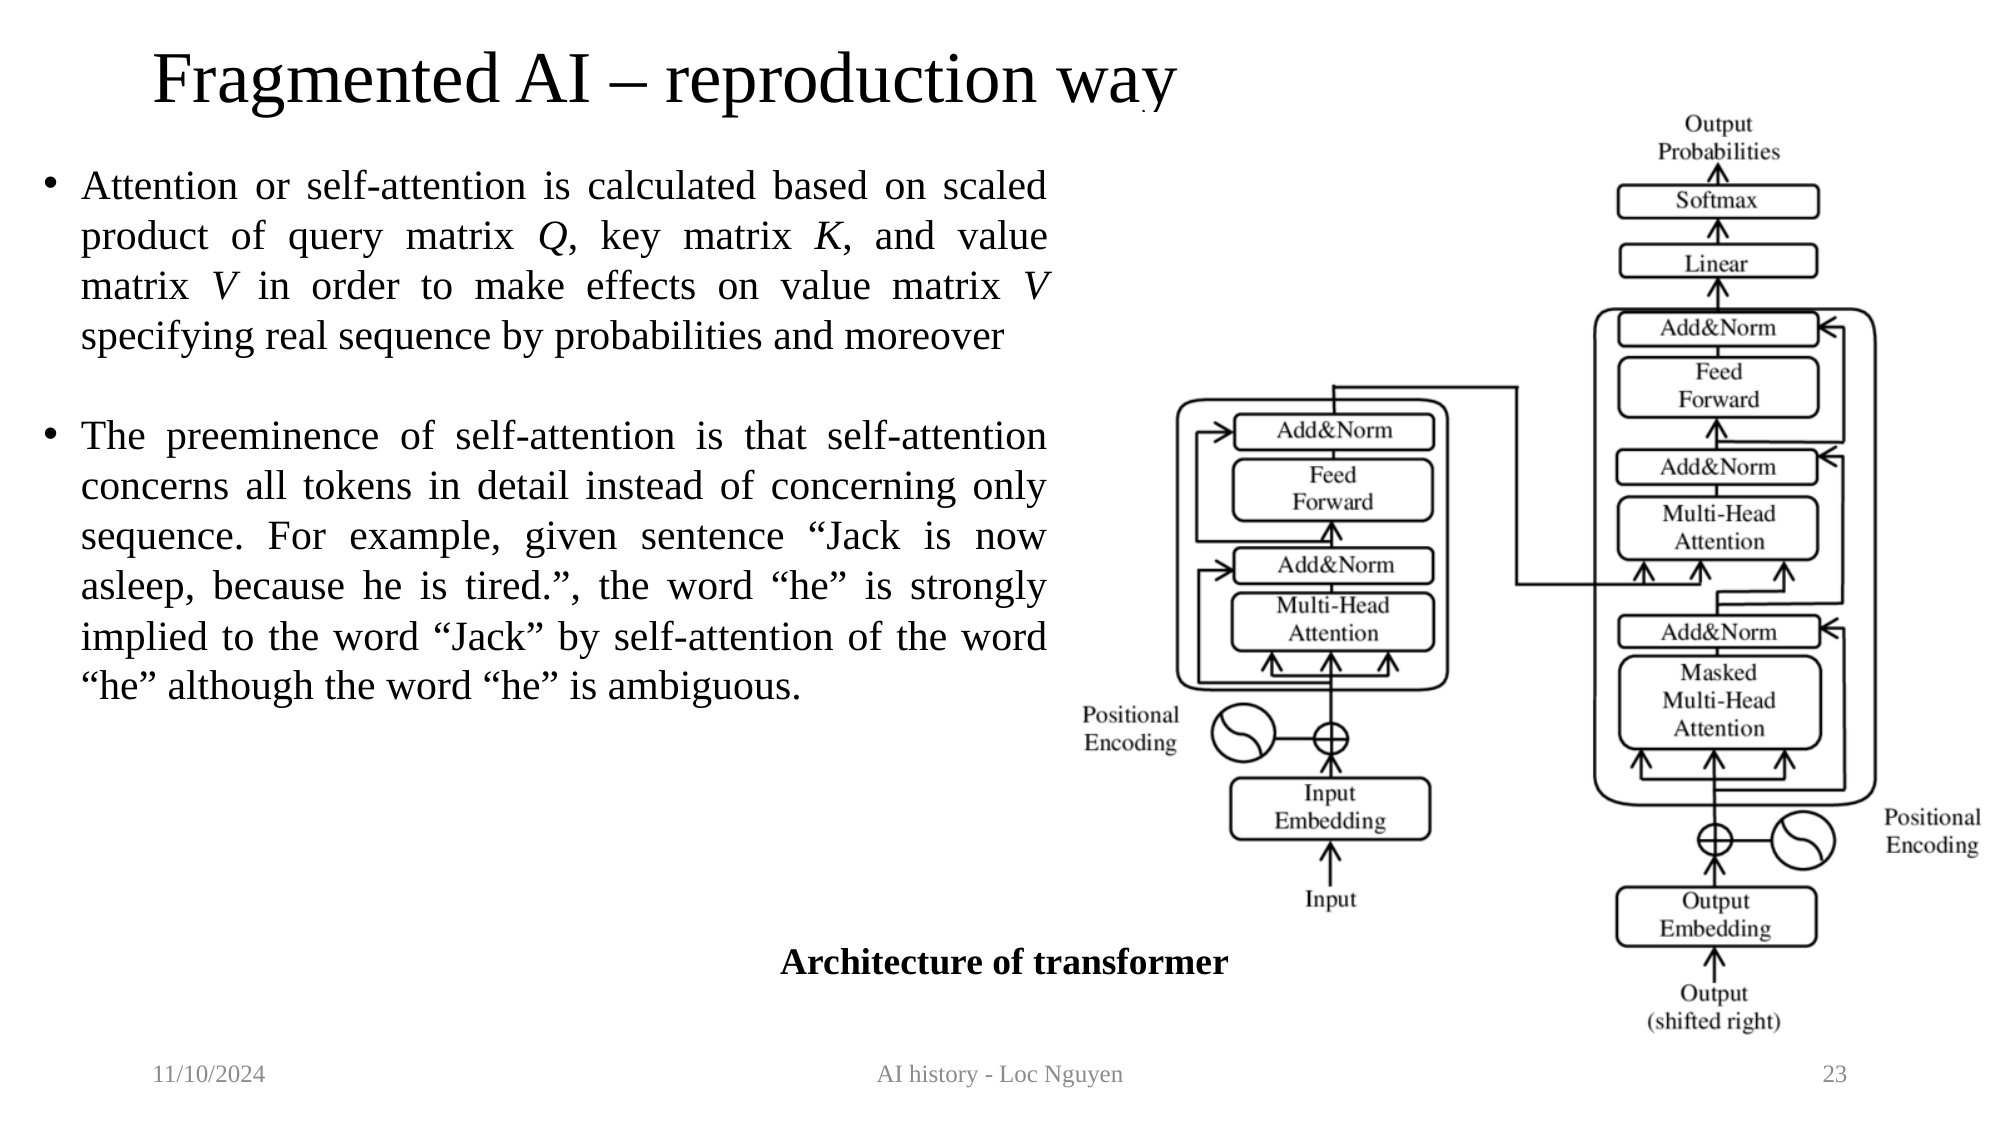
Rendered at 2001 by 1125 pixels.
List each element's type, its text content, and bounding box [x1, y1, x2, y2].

picture [1080, 112, 1985, 1037]
title Fragmented AI – reproduction way [137, 19, 1863, 128]
slide_number 23 [1412, 1042, 1863, 1103]
text_box Architecture of transformer [765, 929, 1080, 990]
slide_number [137, 1042, 588, 1103]
footer AI history - Loc Nguyen [662, 1042, 1338, 1103]
